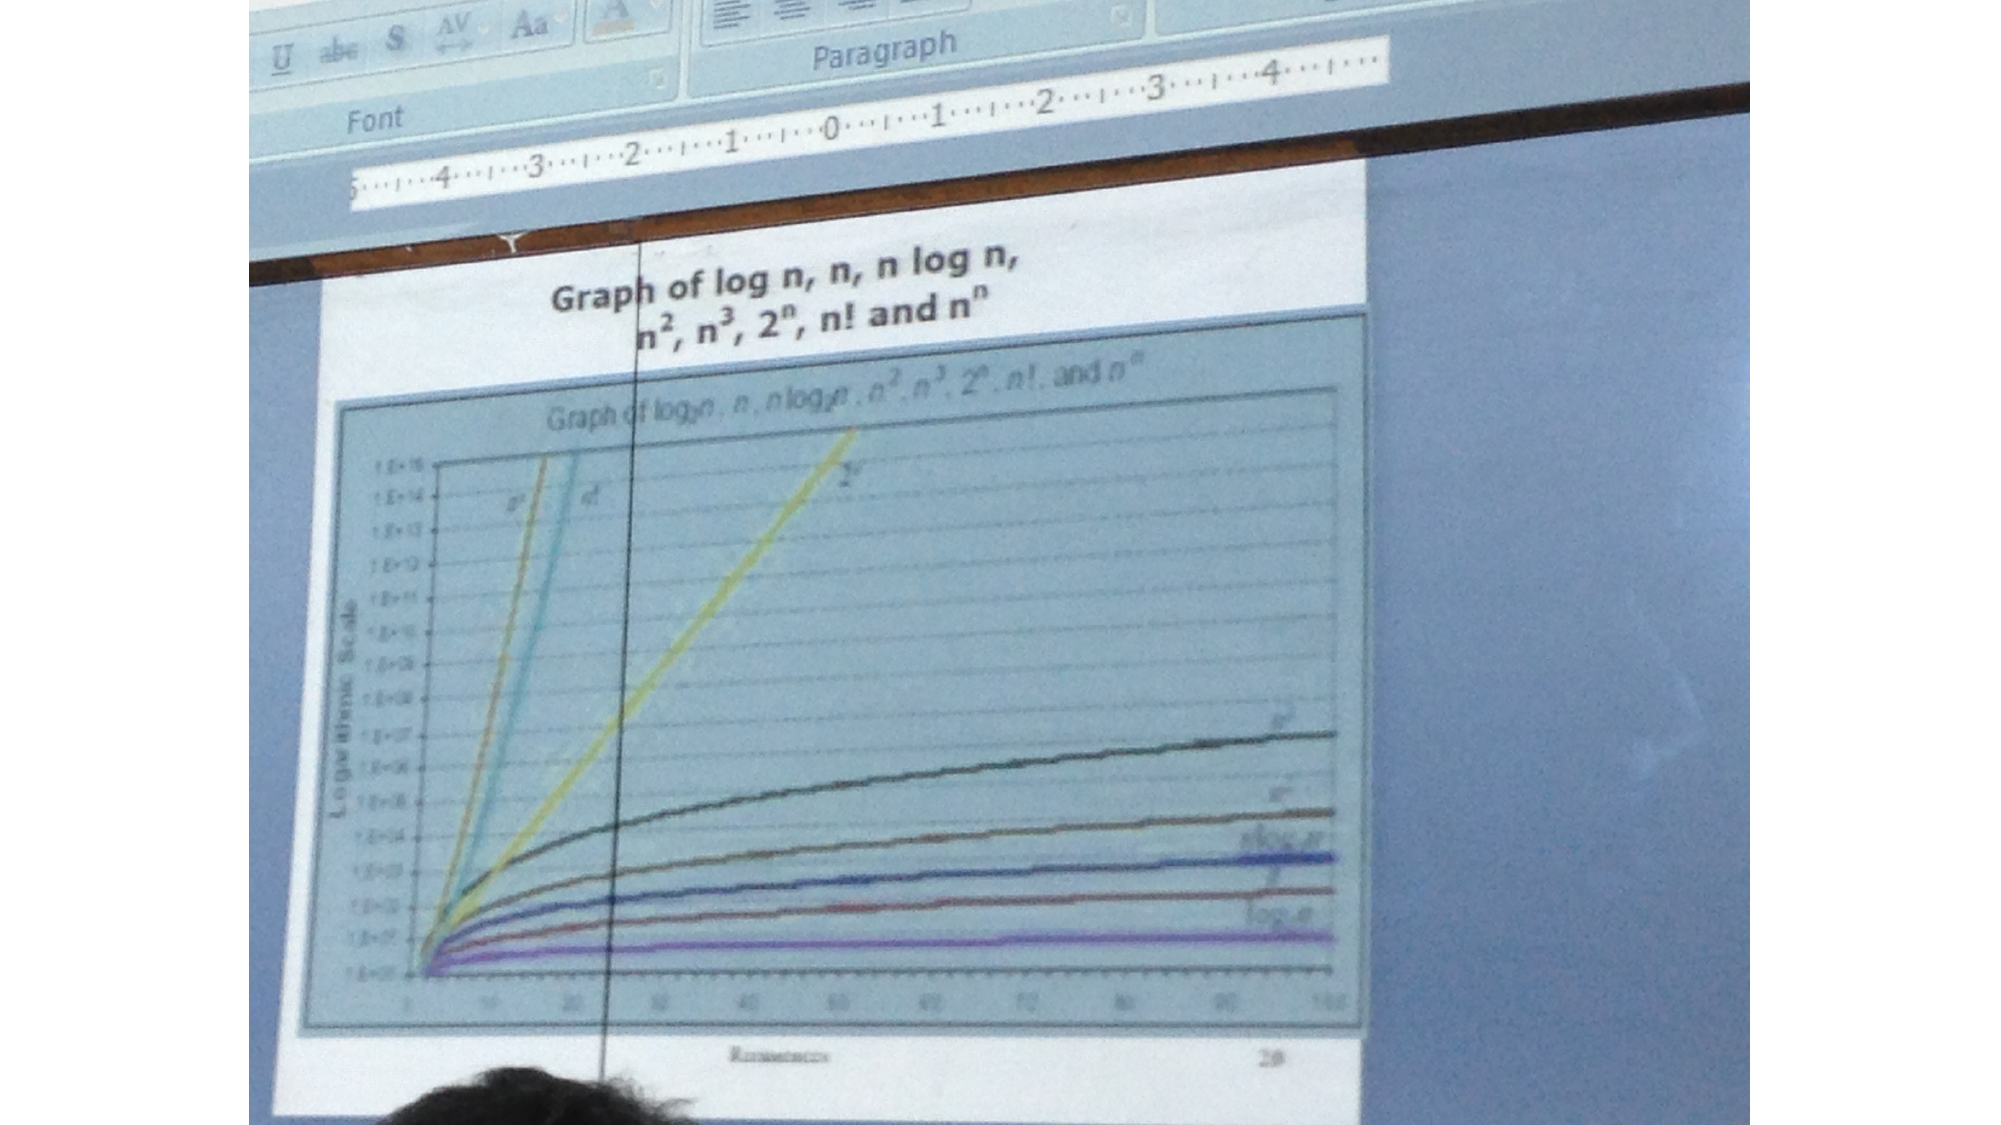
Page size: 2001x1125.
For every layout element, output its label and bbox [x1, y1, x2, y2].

picture [249, 0, 1750, 1125]
